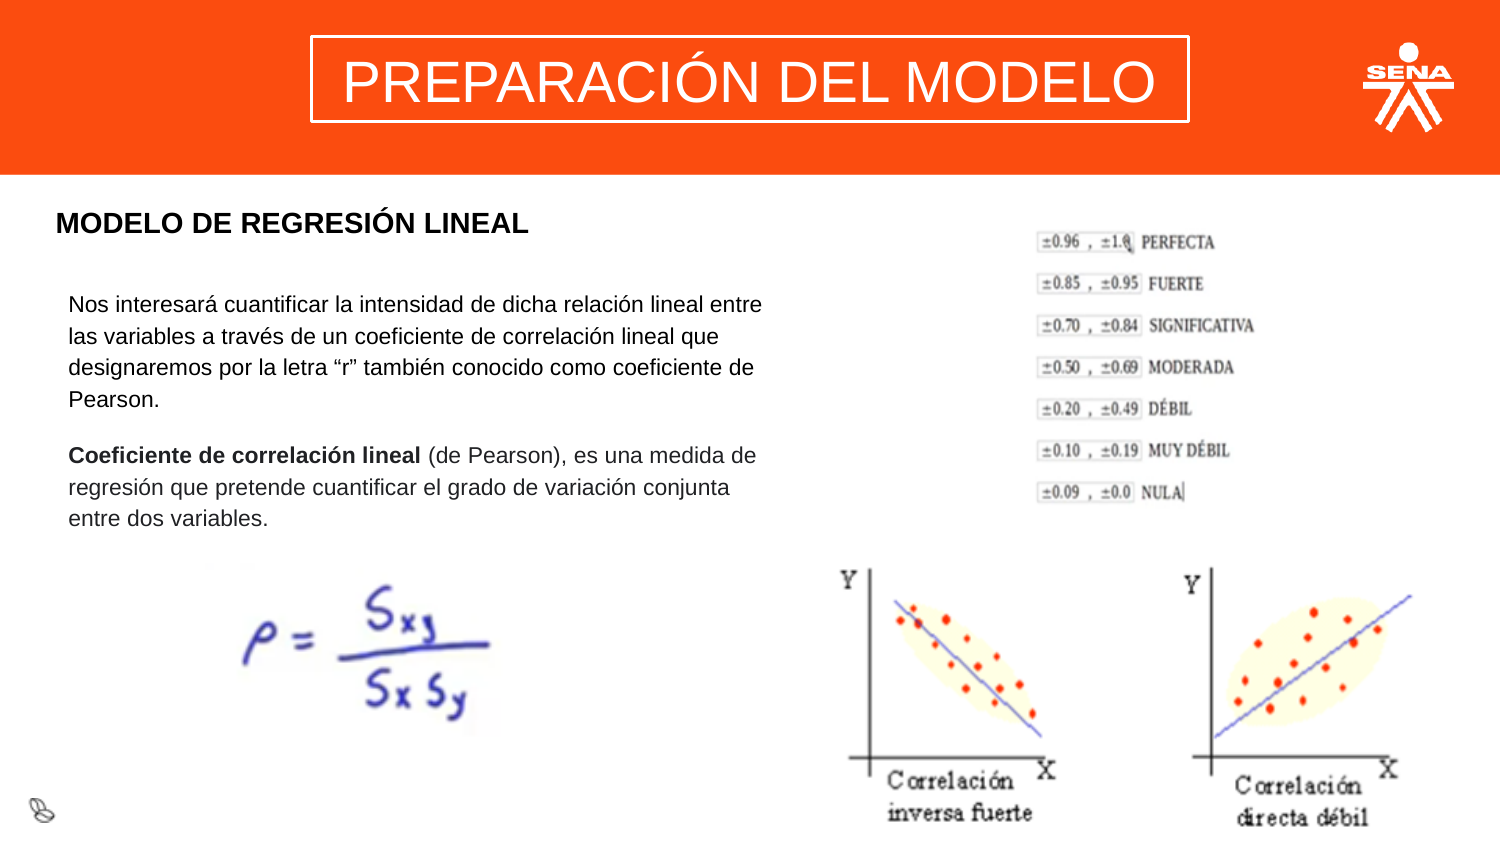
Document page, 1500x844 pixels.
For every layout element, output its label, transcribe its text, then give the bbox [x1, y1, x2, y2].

text_box PREPARACIÓN DEL MODELO [311, 36, 1189, 122]
picture [0, 0, 1500, 844]
text_box MODELO DE REGRESIÓN LINEAL [40, 189, 622, 255]
text_box Nos interesará cuantificar la intensidad de dicha relación lineal entre las variables a través de un coeficiente de correlación lineal que designaremos por la letra “r” también conocido como coeficiente de Pearson. Coeficiente de correlación lineal (de Pearson), es una medida de regresión que pretende cuantificar el grado de variación conjunta entre dos variables. [53, 270, 794, 607]
